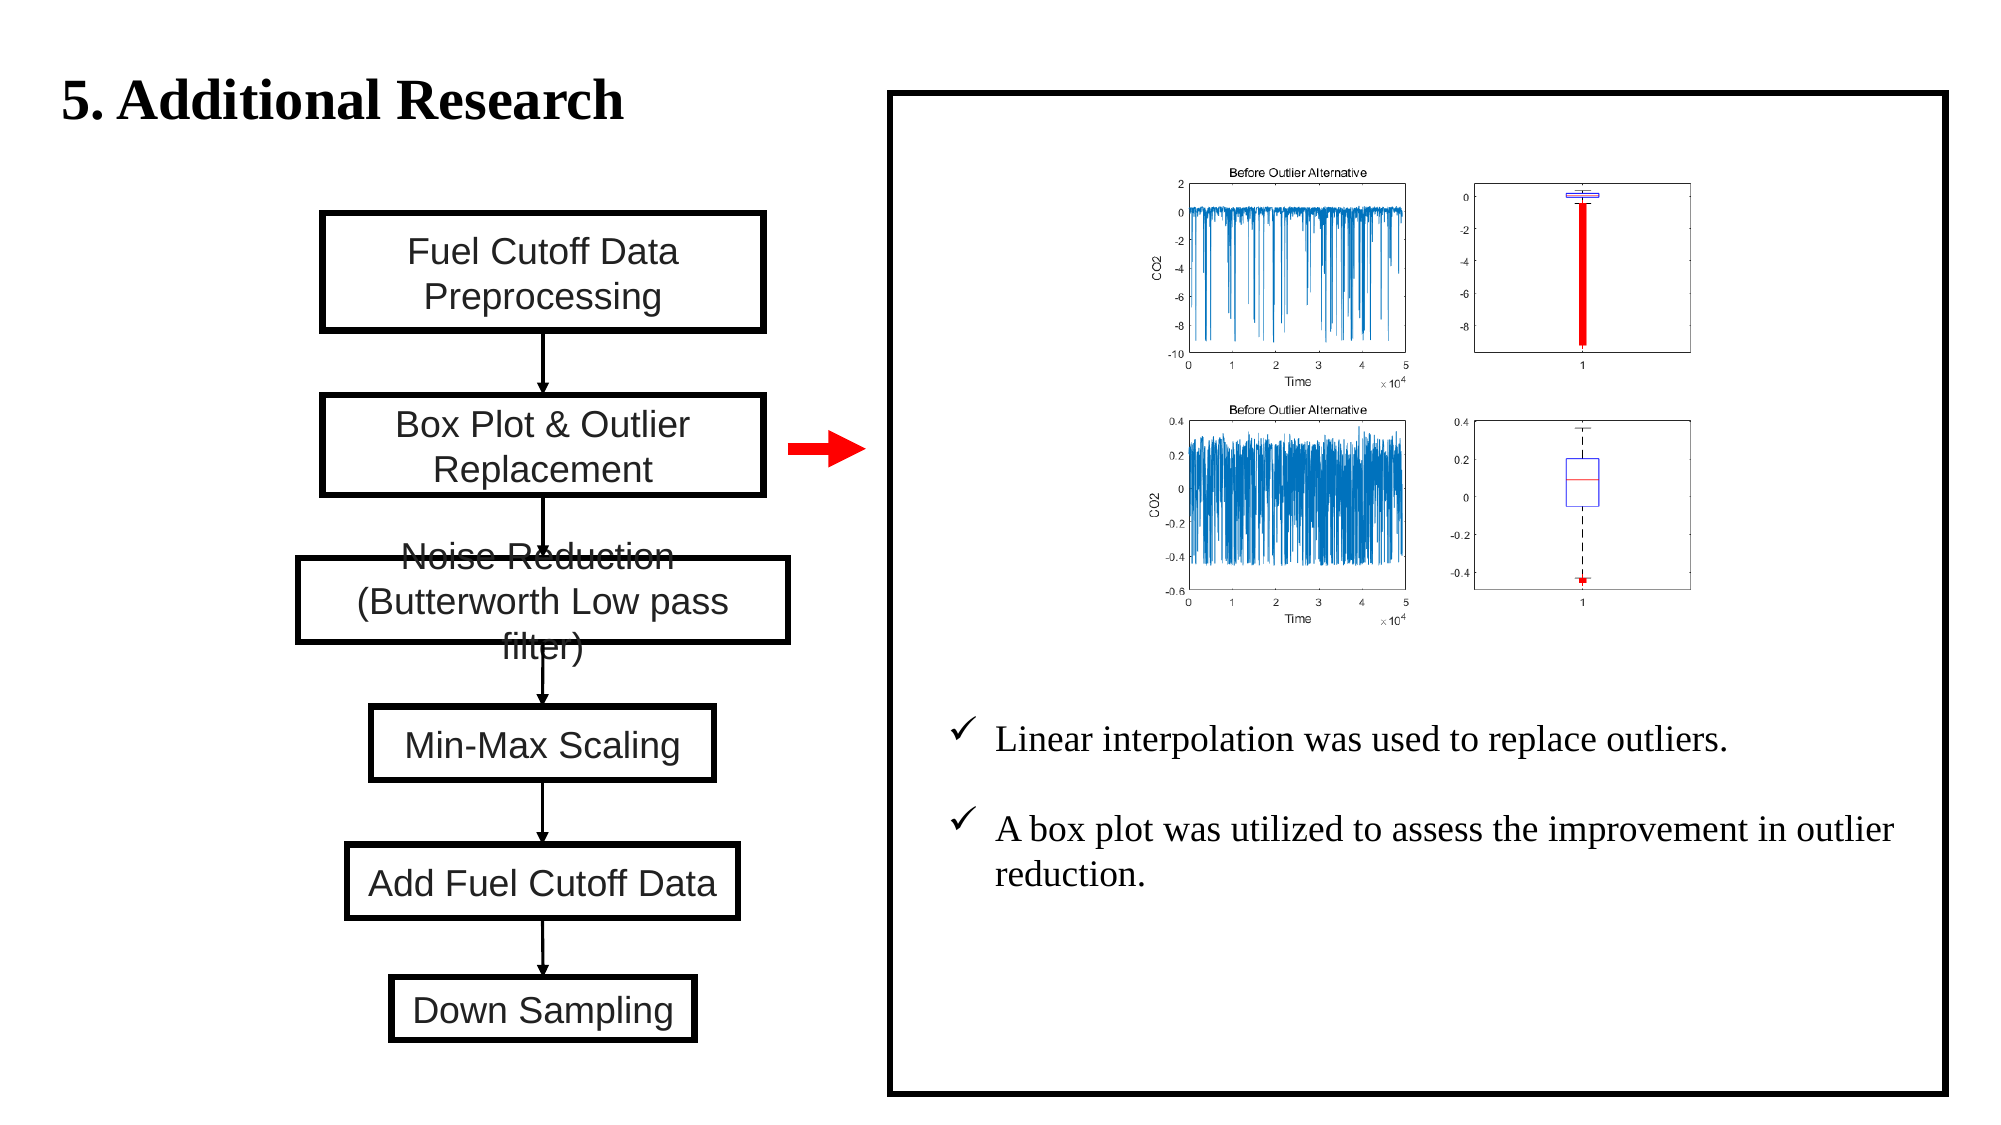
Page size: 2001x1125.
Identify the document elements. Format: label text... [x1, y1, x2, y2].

text_box Linear interpolation was used to replace outliers. A box plot was utilized to assess the improvement in outlier reduction. [933, 706, 1918, 902]
text_box 5. Additional Research [46, 53, 844, 139]
picture [1134, 153, 1716, 636]
text_box [889, 91, 1947, 1096]
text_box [297, 212, 789, 1041]
